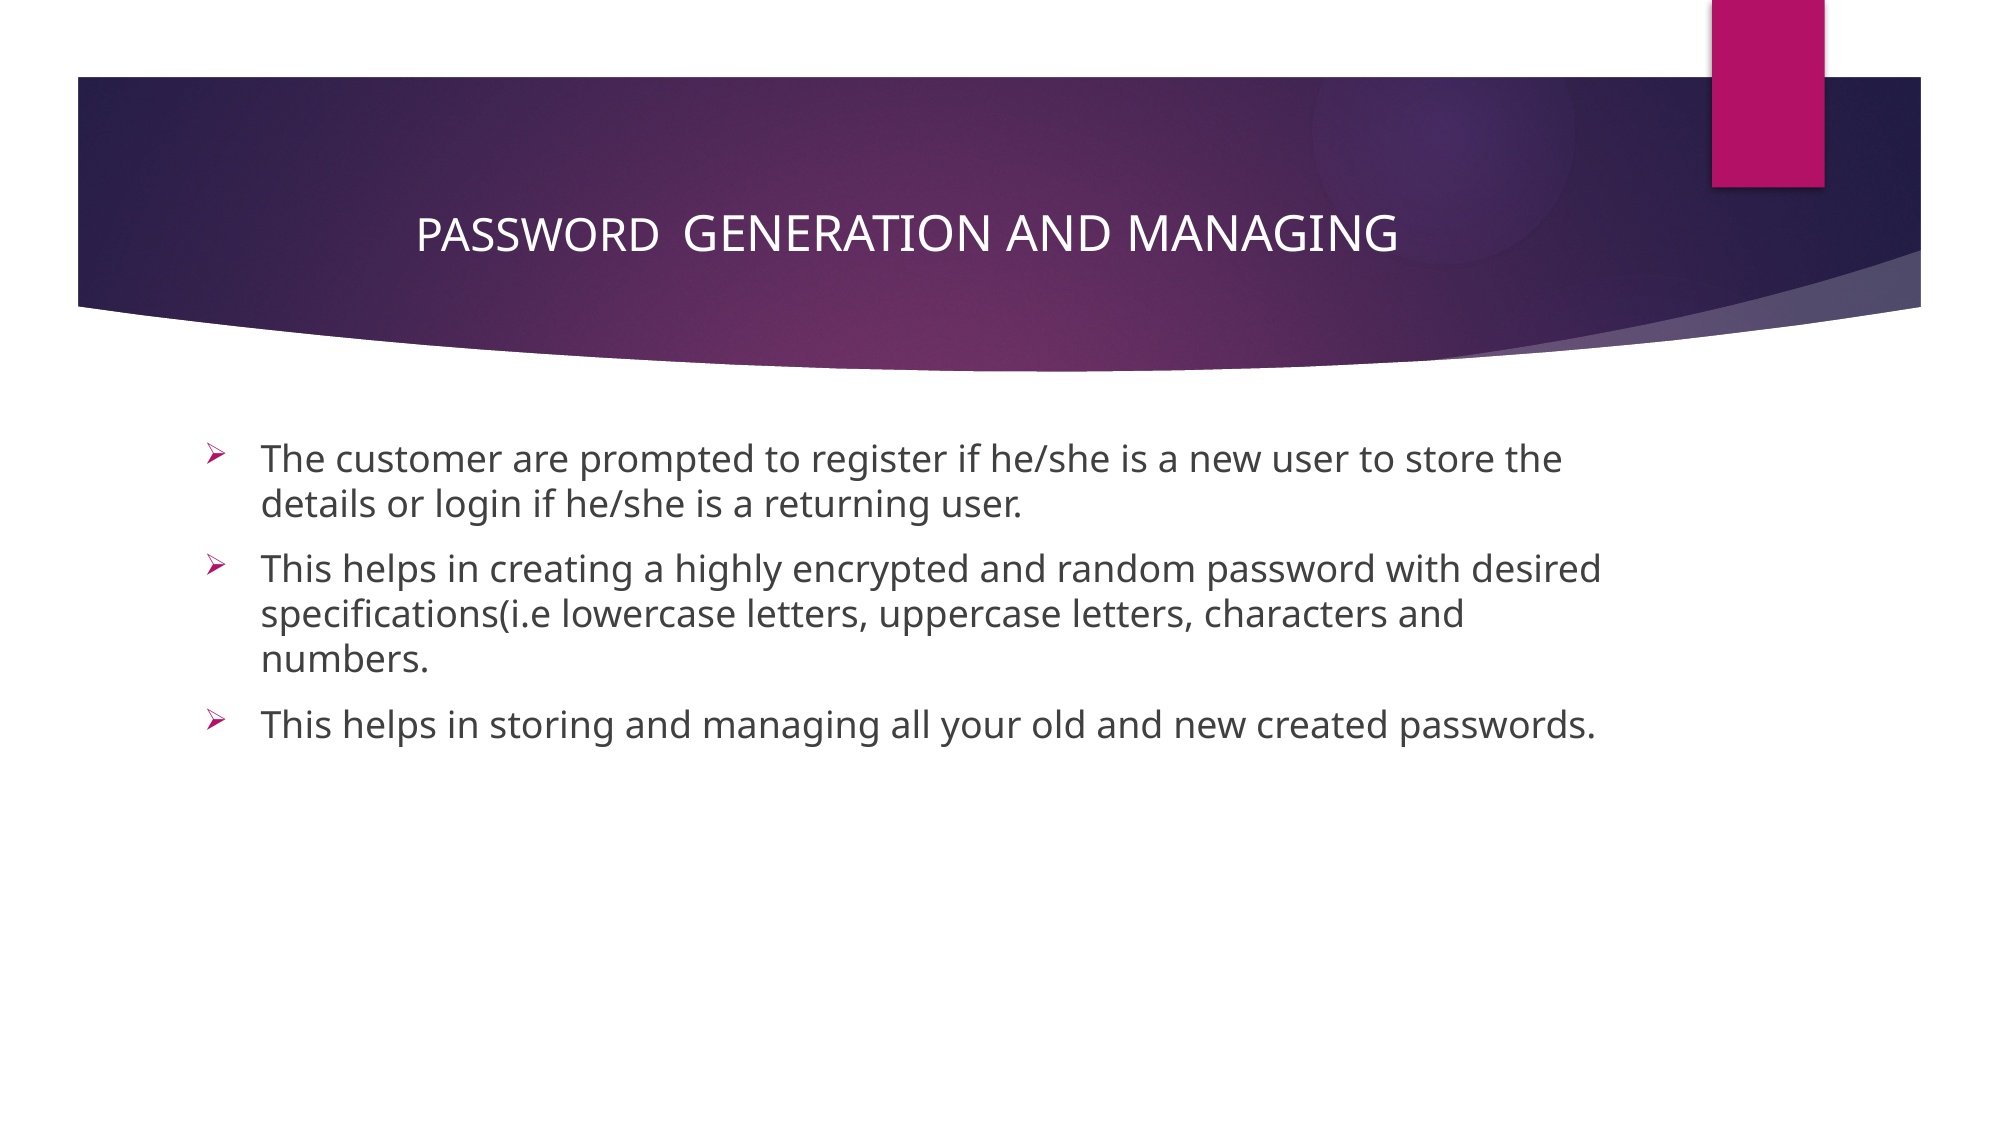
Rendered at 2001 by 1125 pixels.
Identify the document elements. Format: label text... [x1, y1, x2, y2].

list The customer are prompted to register if he/she is a new user to store the details or login if he/she is a returning user. This helps in creating a highly encrypted and random password with desired specifications(i.e lowercase letters, uppercase letters, characters and numbers. This helps in storing and managing all your old and new created passwords. [189, 427, 1638, 988]
title PASSWORD GENERATION AND MANAGING [189, 159, 1627, 276]
